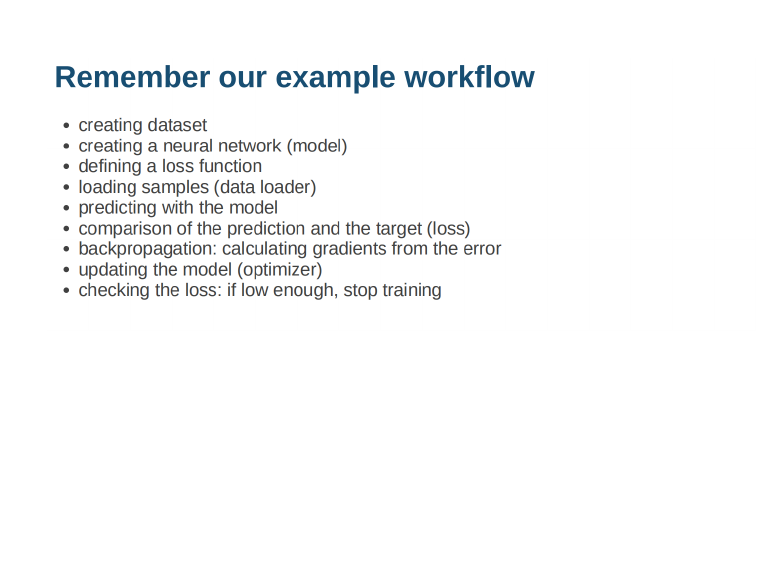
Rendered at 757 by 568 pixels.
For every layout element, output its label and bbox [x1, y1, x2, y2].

picture [46, 58, 756, 331]
